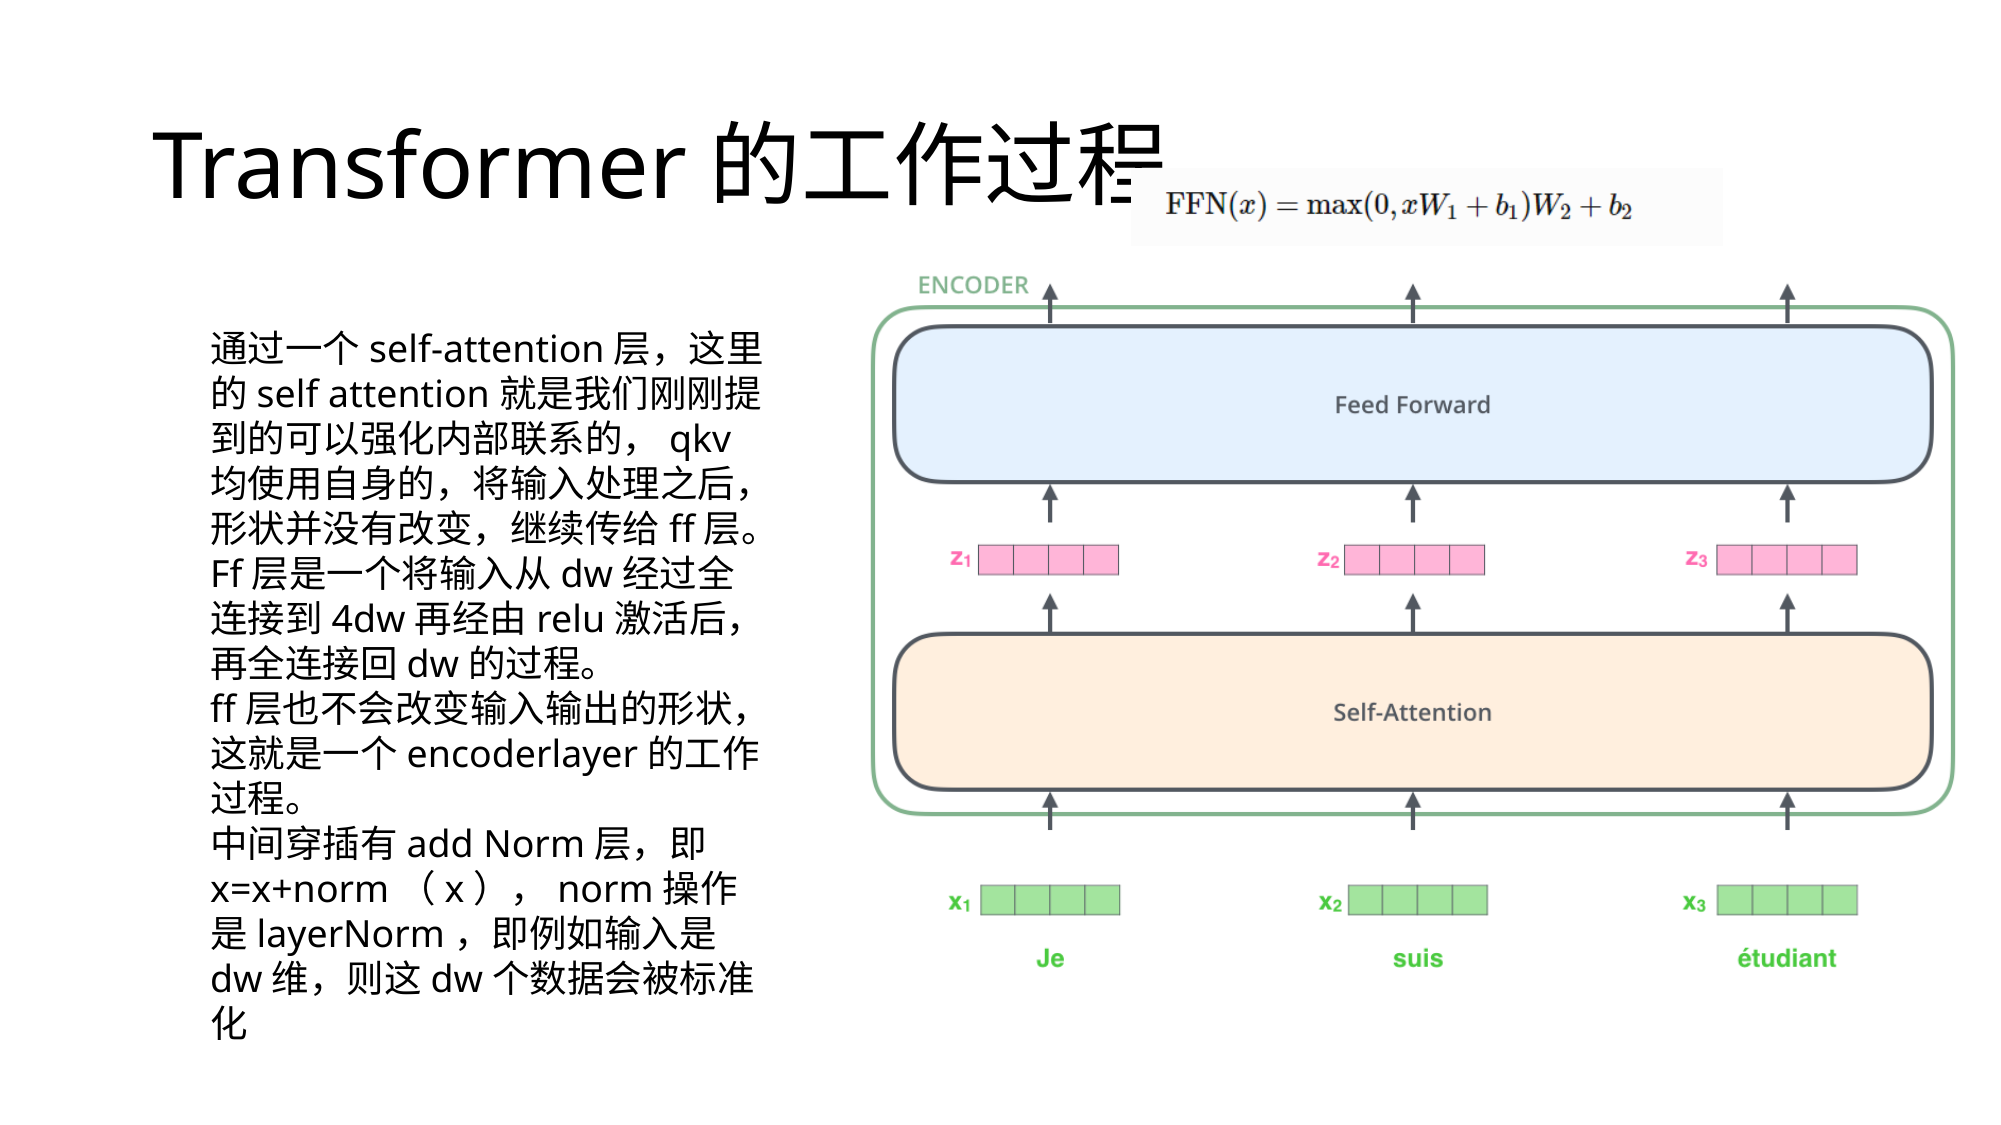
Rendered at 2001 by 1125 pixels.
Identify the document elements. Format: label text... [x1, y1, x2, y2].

picture [1131, 168, 1723, 246]
picture [839, 251, 1987, 987]
title Transformer的工作过程 [137, 59, 1863, 278]
text_box 通过一个self-attention层，这里的self attention就是我们刚刚提到的可以强化内部联系的，qkv均使用自身的，将输入处理之后，形状并没有改变，继续传给ff层。 Ff层是一个将输入从dw经过全连接到4dw再经由relu激活后，再全连接回dw的过程。 ff层也不会改变输入输出的形状，这就是一个encoderlayer的工作过程。 中间穿插有add Norm层，即x=x+norm（x），norm操作是layerNorm，即例如输入是dw维，则这dw个数据会被标准化 [195, 318, 782, 1053]
